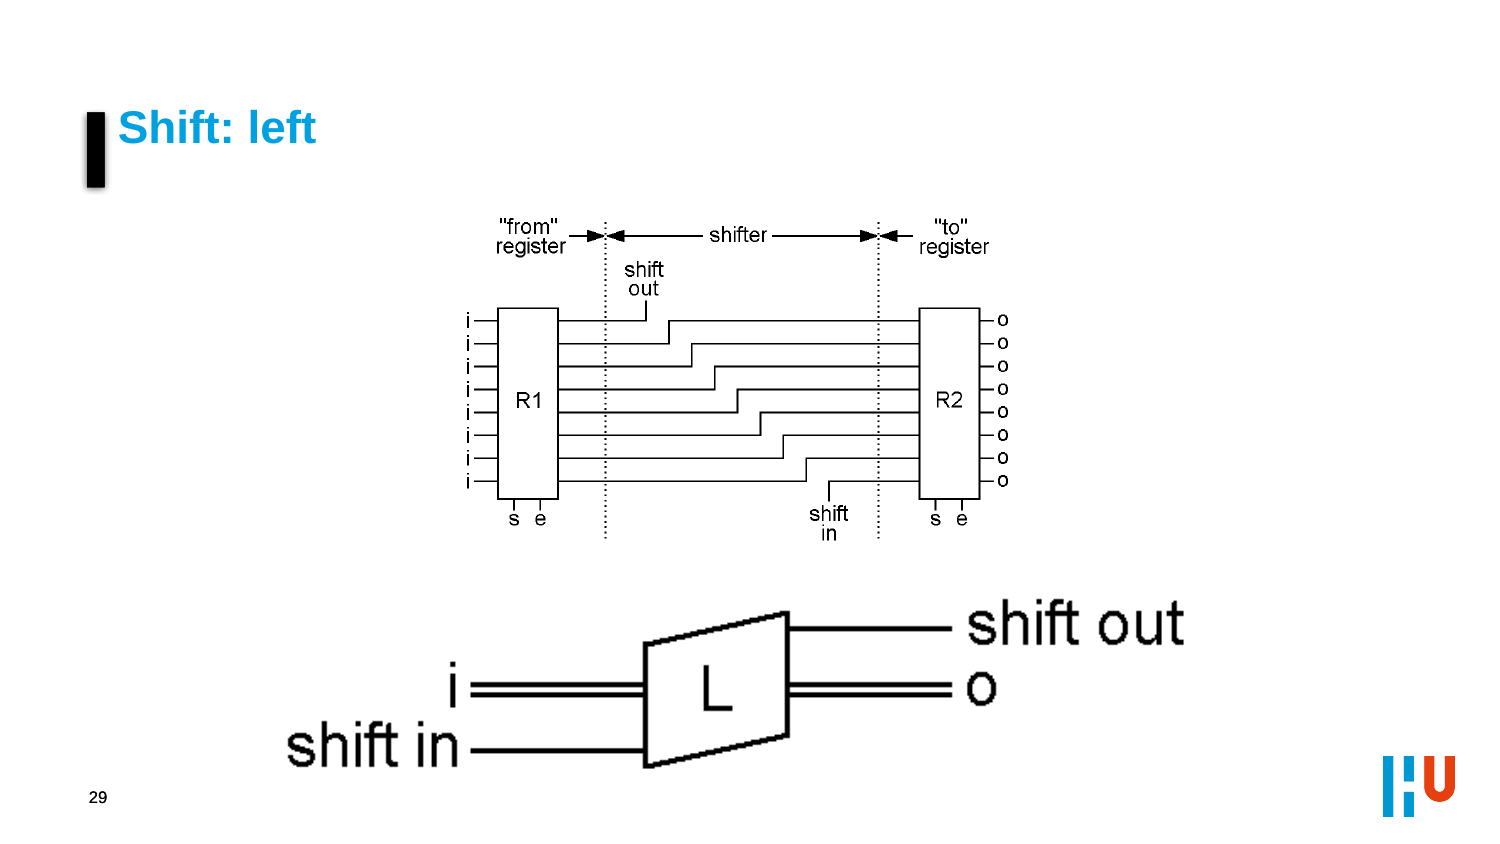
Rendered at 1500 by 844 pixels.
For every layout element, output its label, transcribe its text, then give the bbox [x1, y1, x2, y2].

list Shift: left [117, 102, 1357, 178]
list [285, 596, 1190, 775]
picture [464, 215, 1011, 543]
picture [1394, 756, 1455, 817]
